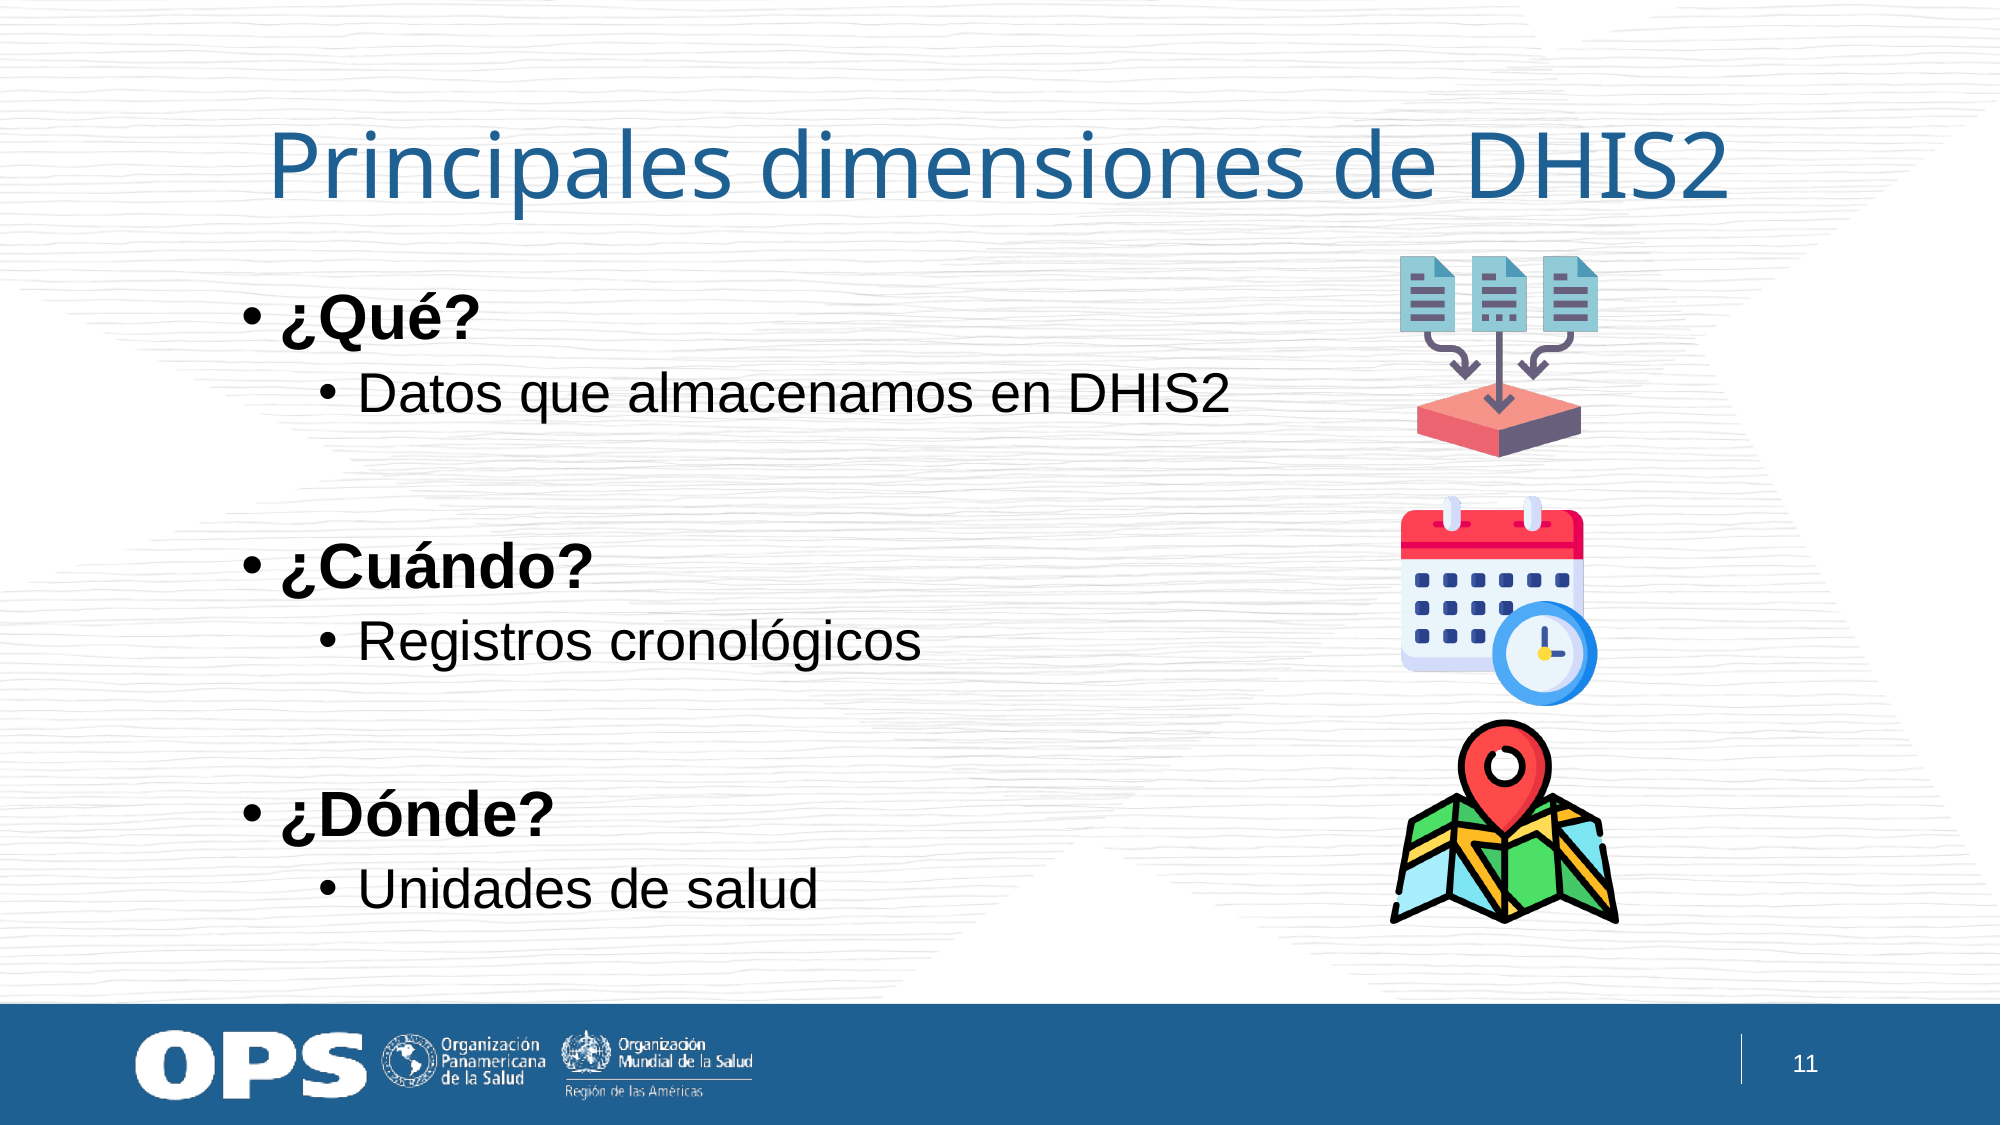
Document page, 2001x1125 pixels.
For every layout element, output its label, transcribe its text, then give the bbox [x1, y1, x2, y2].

list ¿Qué? Datos que almacenamos en DHIS2 ¿Cuándo? Registros cronológicos ¿Dónde? Unidades de salud [226, 277, 1274, 936]
picture [1390, 707, 1619, 936]
picture [90, 1016, 798, 1115]
title Principales dimensiones de DHIS2 [137, 59, 1863, 278]
slide_number 11 [1748, 1032, 1863, 1093]
picture [1394, 496, 1604, 706]
picture [1390, 246, 1608, 464]
